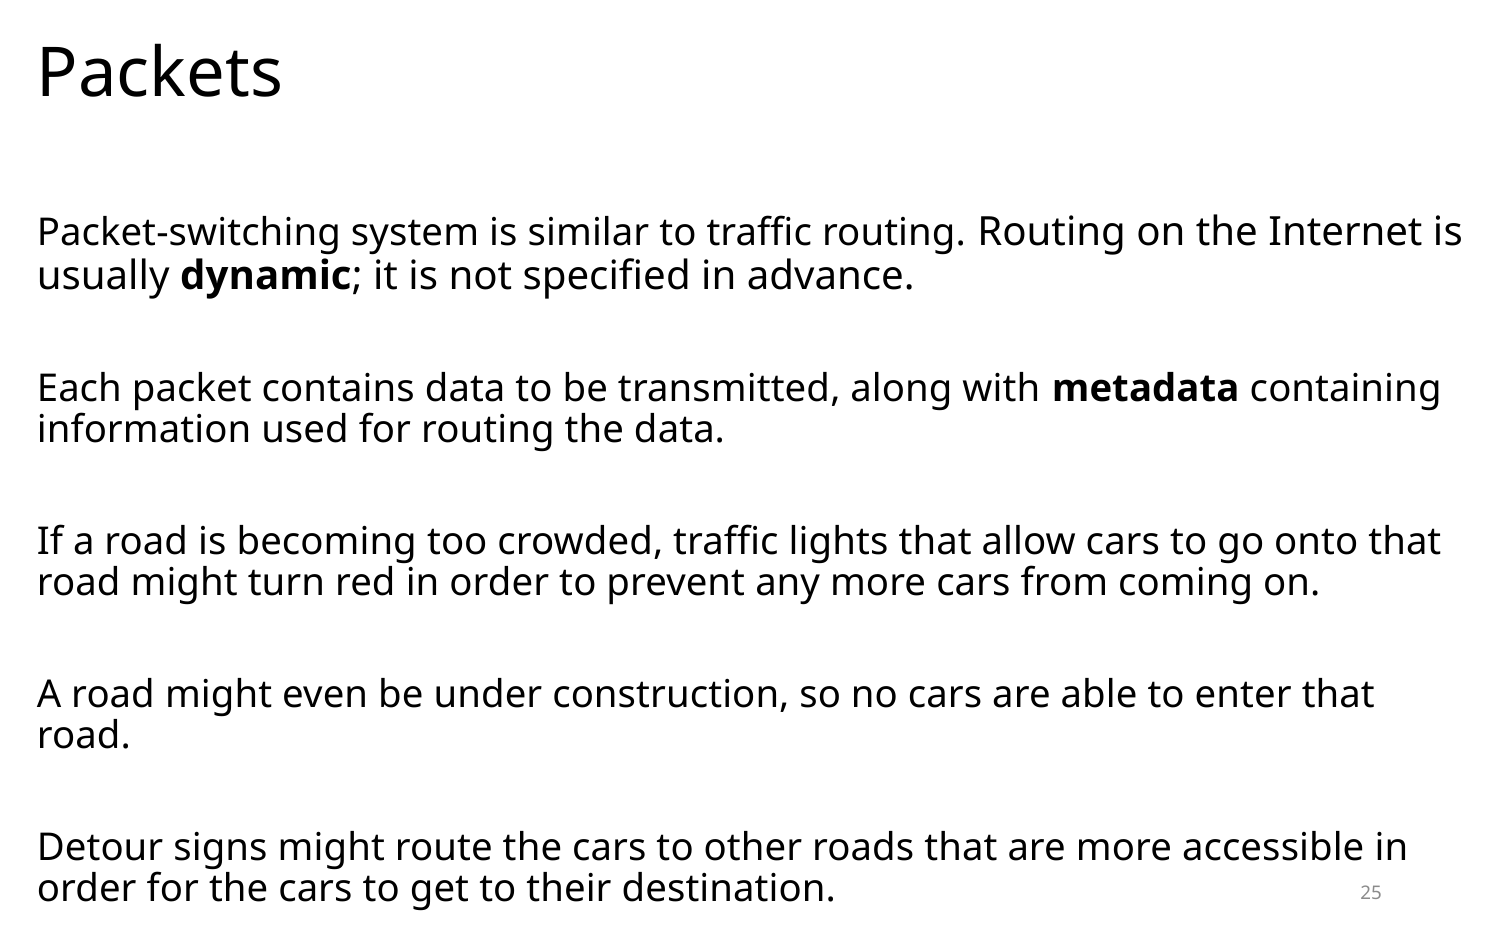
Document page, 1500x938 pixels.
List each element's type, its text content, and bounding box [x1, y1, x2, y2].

list Packet-switching system is similar to traffic routing. Routing on the Internet is usually dynamic; it is not specified in advance. Each packet contains data to be transmitted, along with metadata containing information used for routing the data. If a road is becoming too crowded, traffic lights that allow cars to go onto that road might turn red in order to prevent any more cars from coming on. A road might even be under construction, so no cars are able to enter that road. Detour signs might route the cars to other roads that are more accessible in order for the cars to get to their destination. [21, 143, 1479, 924]
slide_number 25 [1059, 868, 1397, 919]
title Packets [21, 17, 1316, 131]
